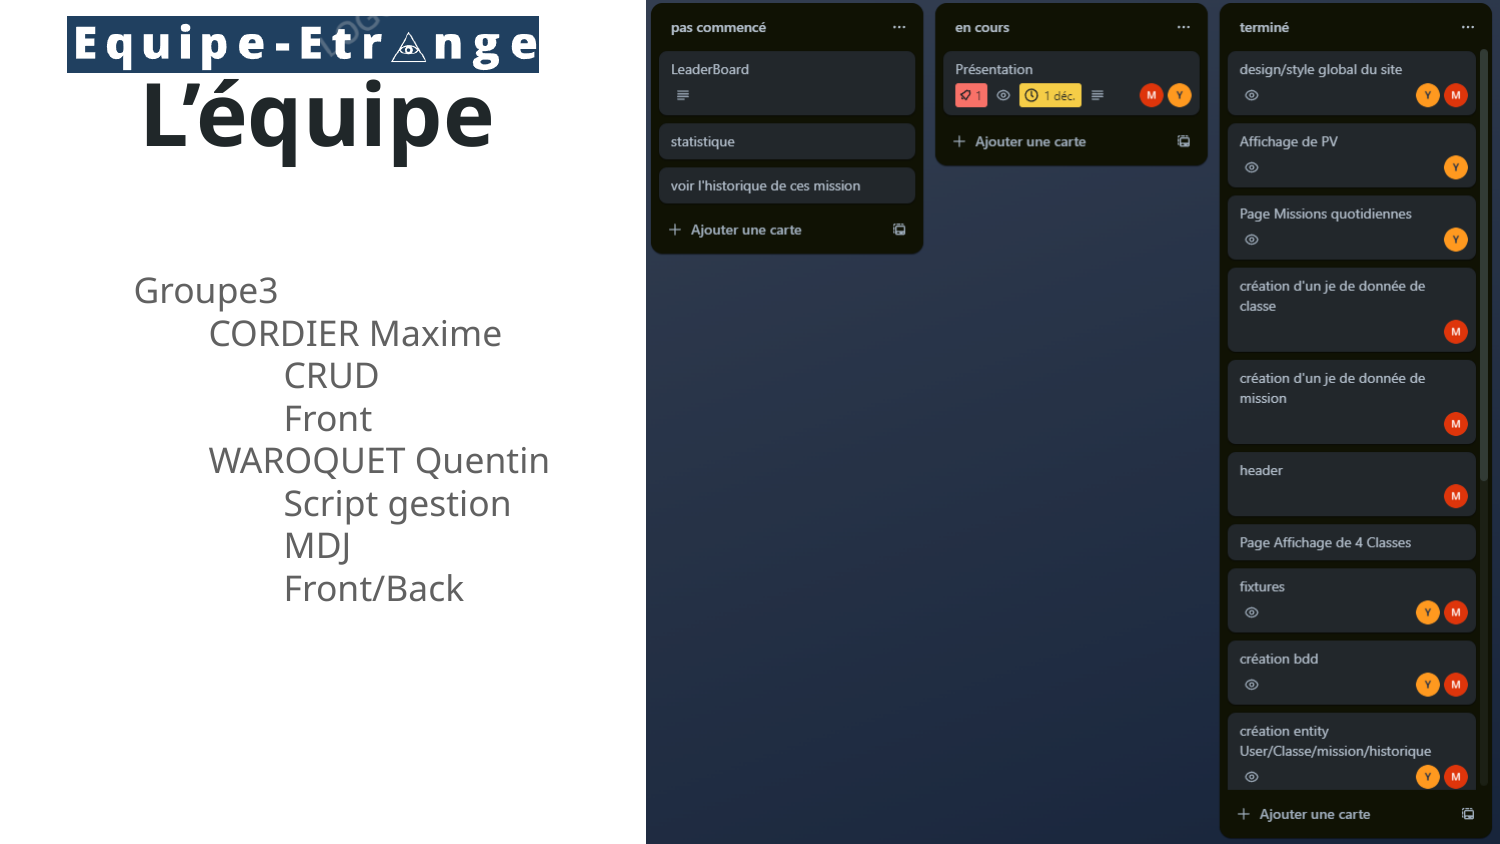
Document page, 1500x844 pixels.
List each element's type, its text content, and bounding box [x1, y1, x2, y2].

title L’équipe [9, 56, 625, 180]
picture [645, 0, 1500, 844]
picture [67, 15, 539, 74]
subtitle Groupe3 CORDIER Maxime CRUD Front WAROQUET Quentin Script gestion MDJ Front/Back [43, 253, 591, 769]
